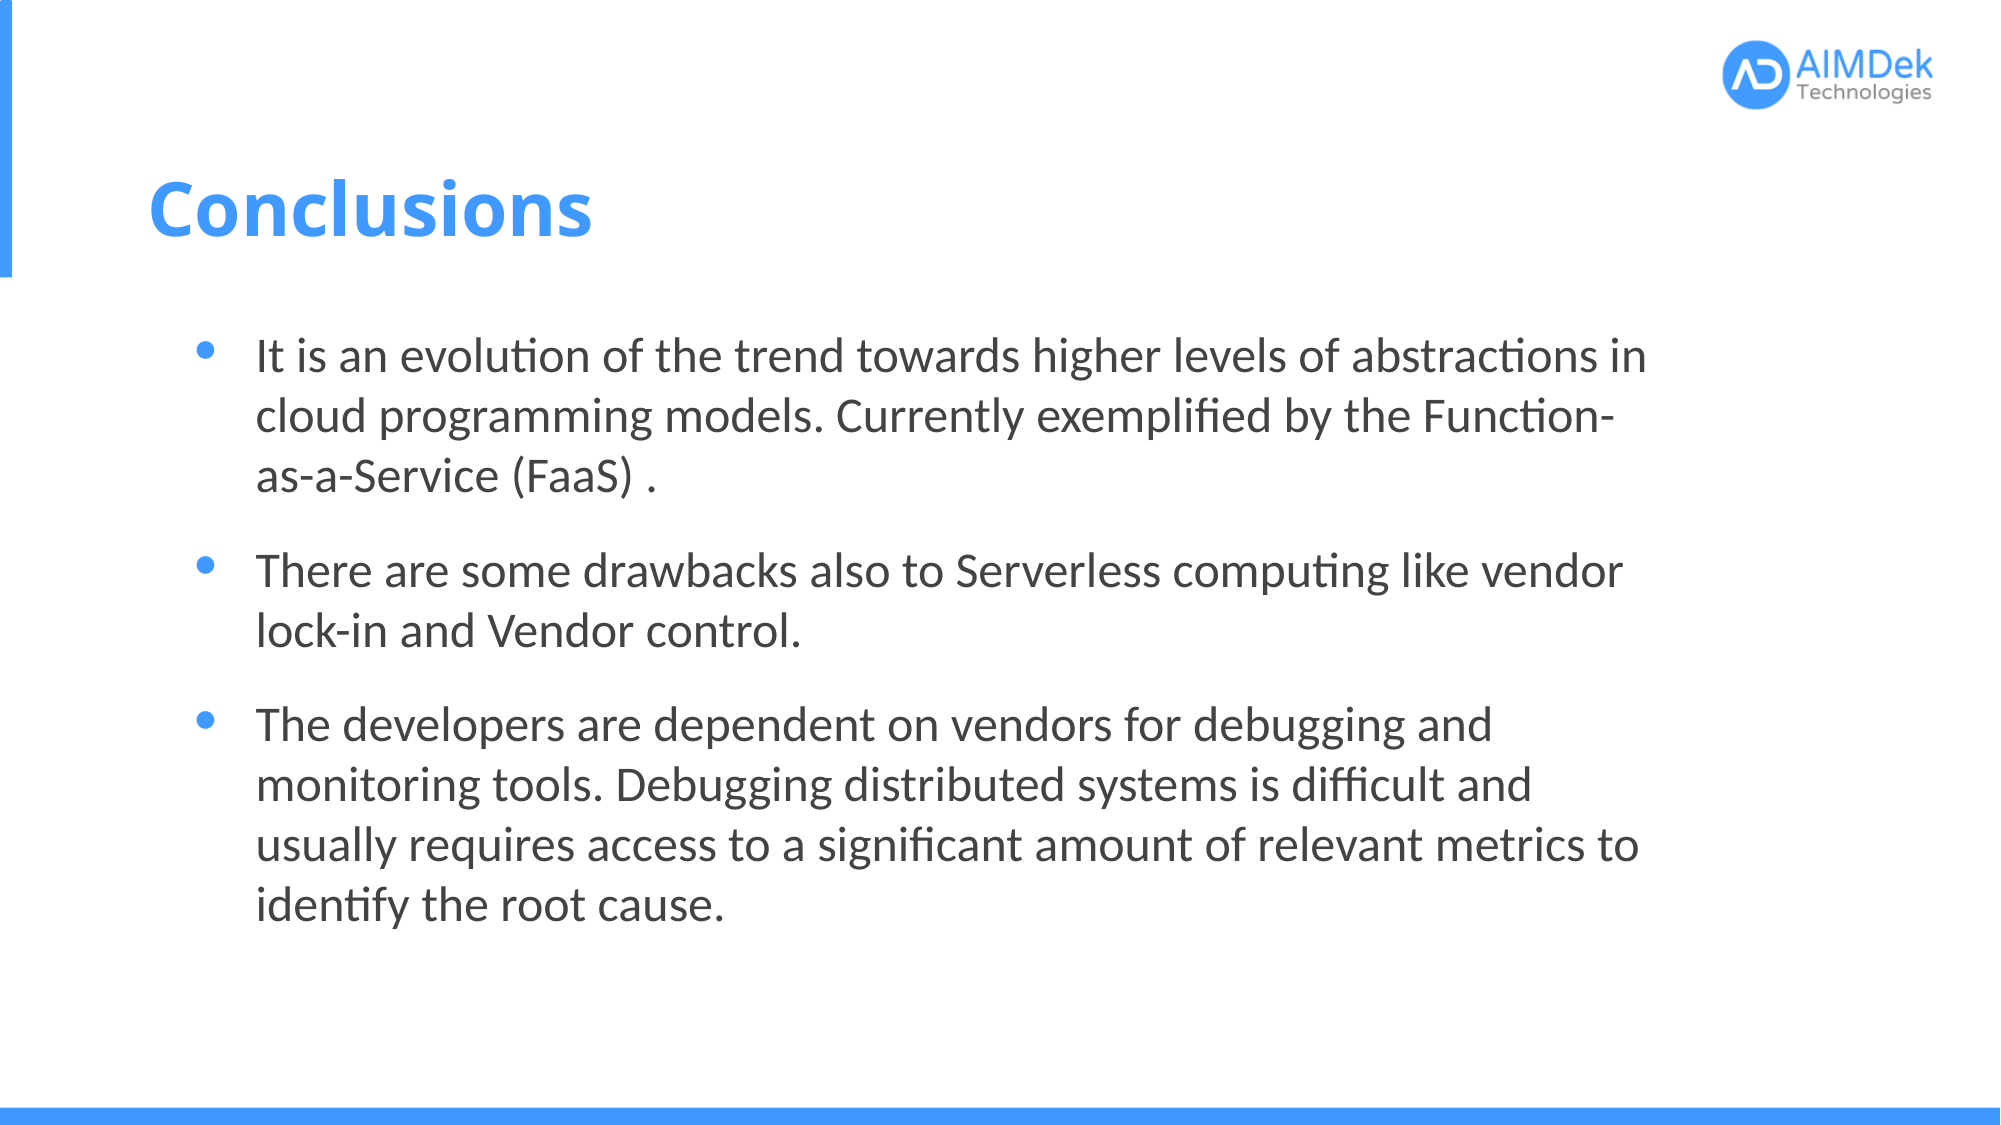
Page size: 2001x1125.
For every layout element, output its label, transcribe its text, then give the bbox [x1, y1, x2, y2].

title Conclusions [137, 97, 1693, 315]
picture [1718, 37, 1937, 113]
list It is an evolution of the trend towards higher levels of abstractions in cloud programming models. Currently exemplified by the Function-as-a-Service (FaaS) . There are some drawbacks also to Serverless computing like vendor lock-in and Vendor control. The developers are dependent on vendors for debugging and monitoring tools. Debugging distributed systems is difficult and usually requires access to a significant amount of relevant metrics to identify the root cause. [173, 314, 1662, 1000]
